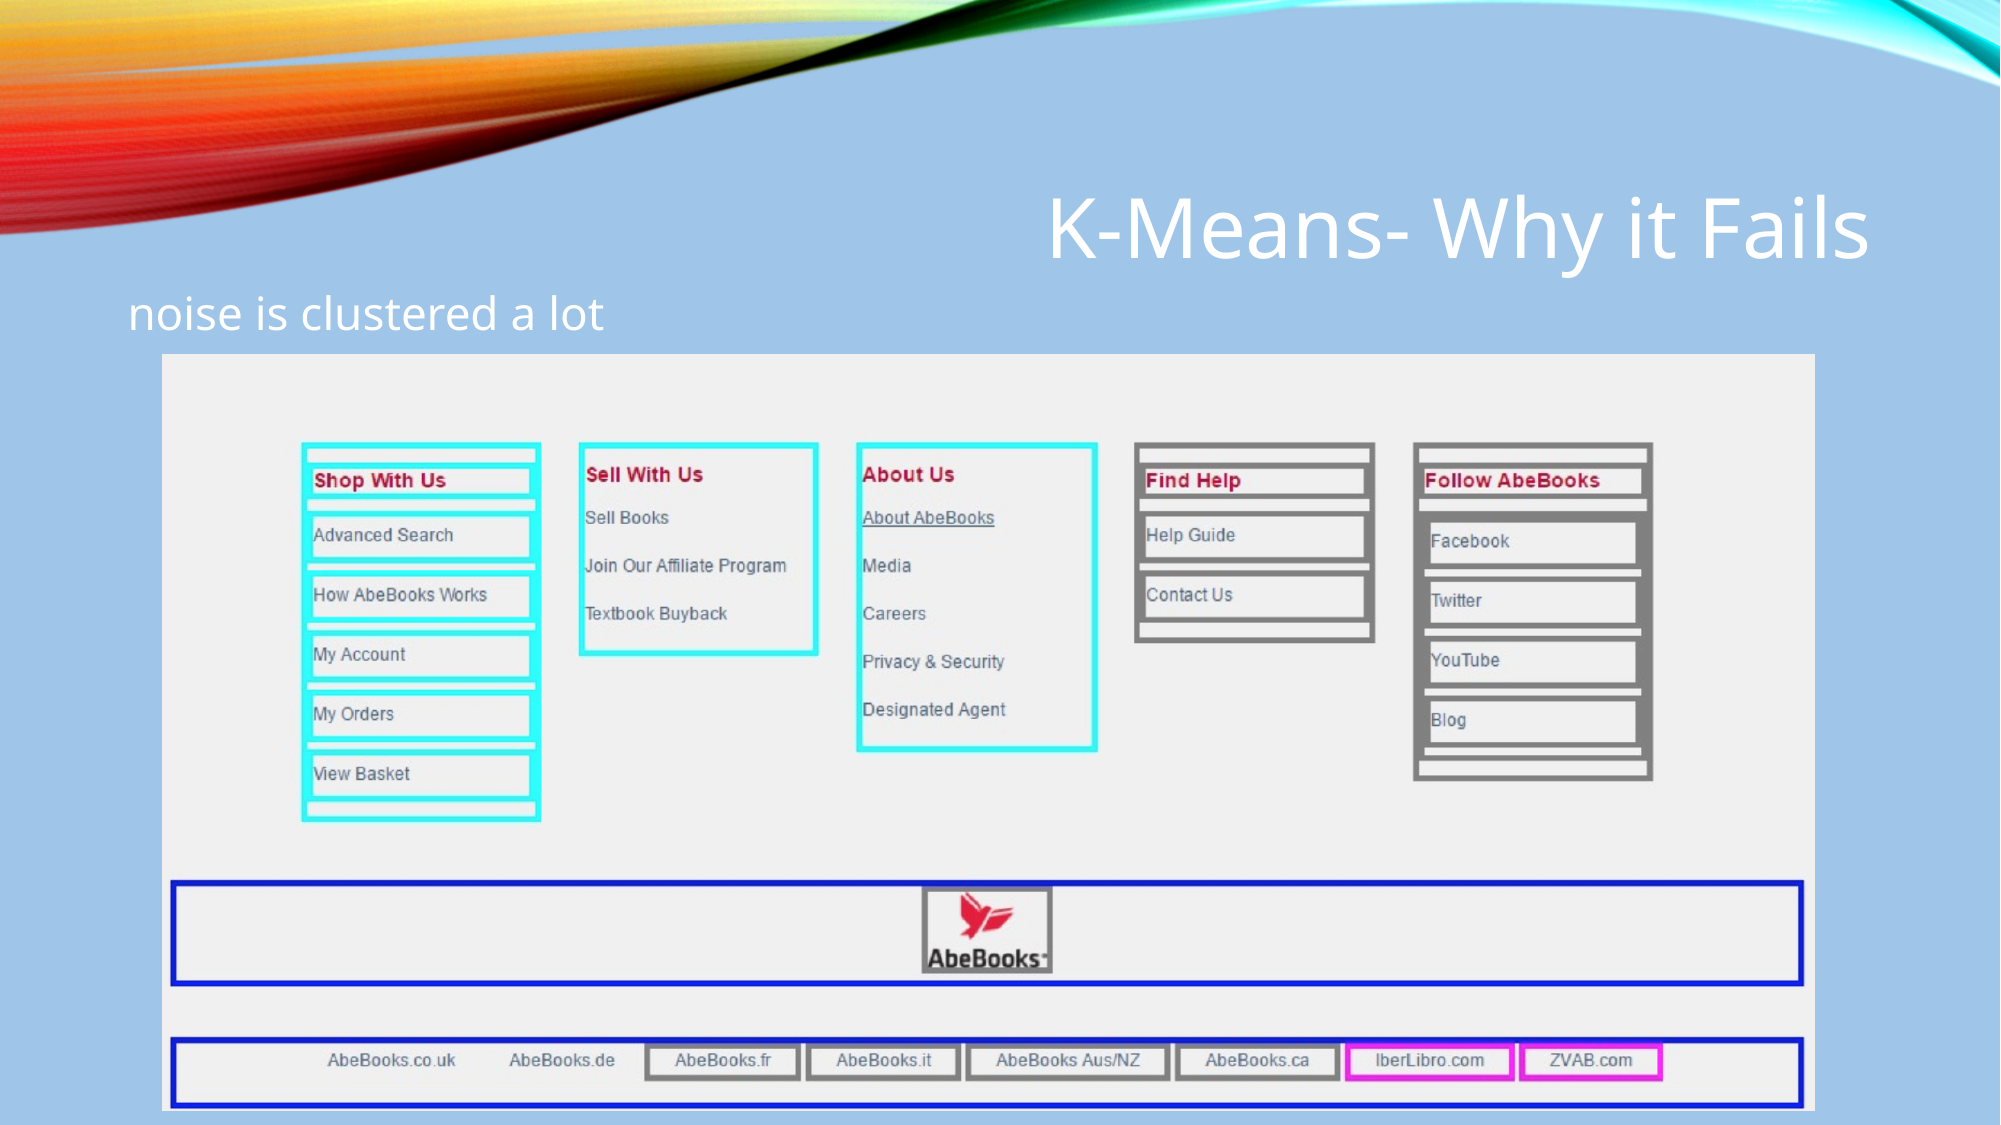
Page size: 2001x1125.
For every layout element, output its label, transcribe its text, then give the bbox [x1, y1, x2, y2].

list noise is clustered a lot [112, 283, 1888, 996]
picture [162, 354, 1816, 1111]
picture [0, 0, 2000, 237]
title K-Means- Why it Fails [474, 125, 1888, 283]
